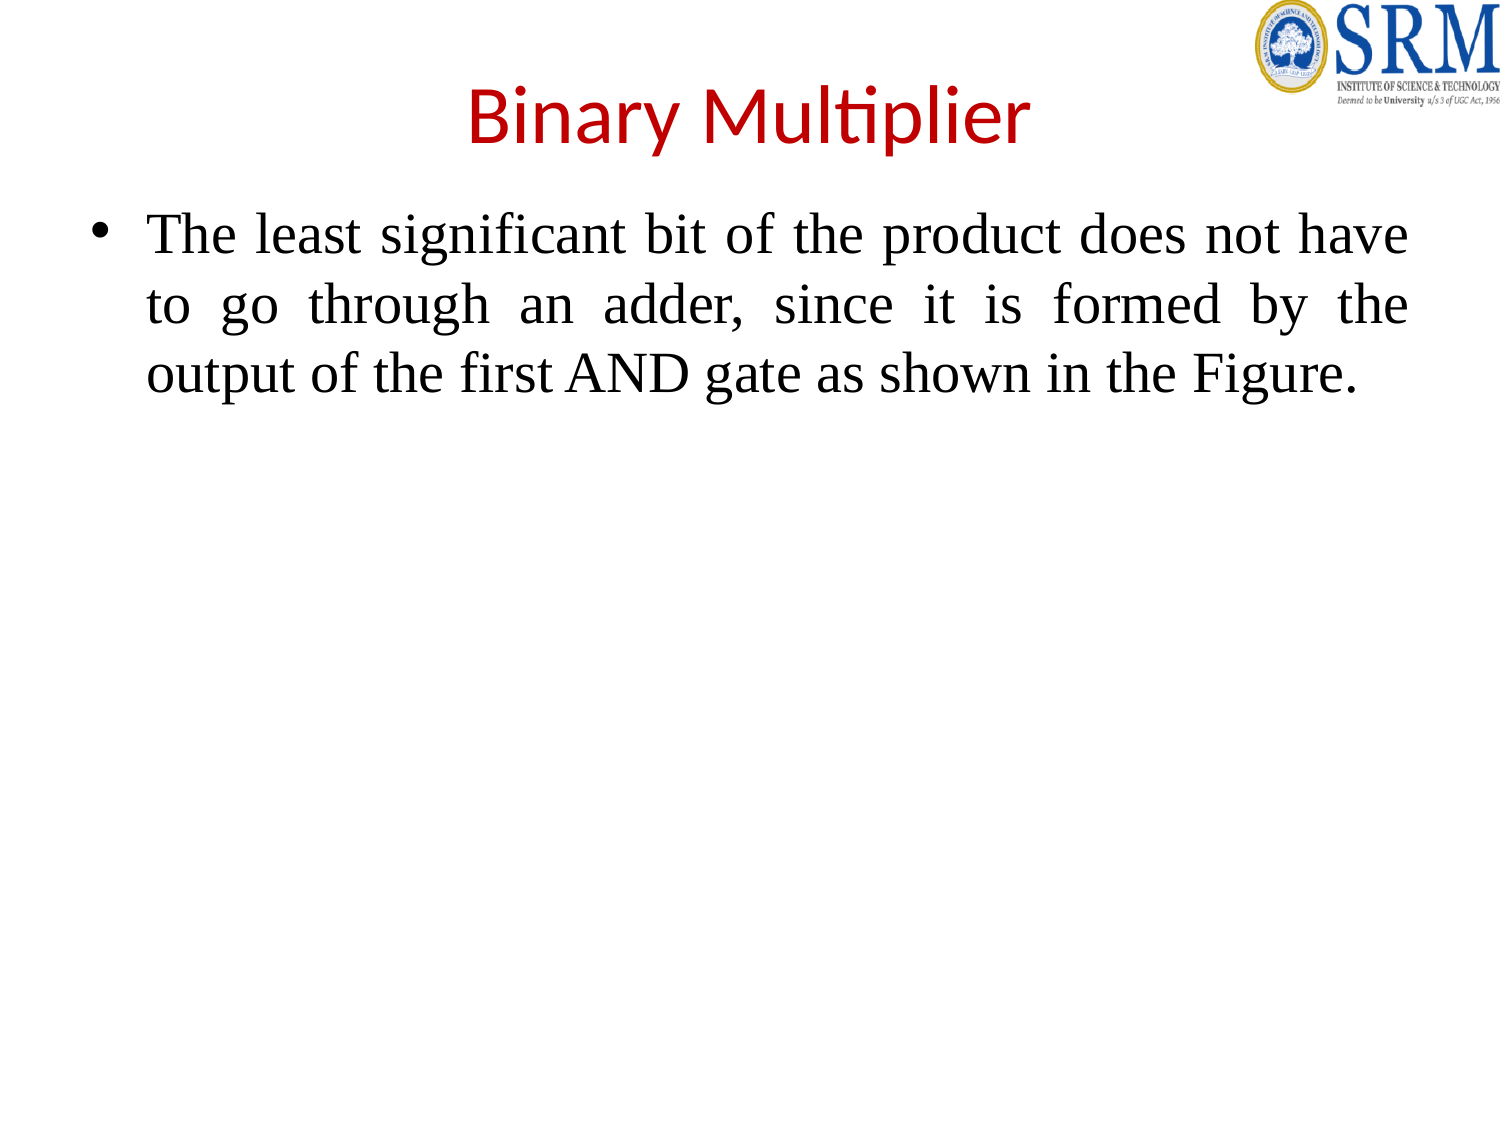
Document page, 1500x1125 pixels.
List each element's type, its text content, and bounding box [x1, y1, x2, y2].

picture [1255, 0, 1500, 108]
title Binary Multiplier [75, 45, 1425, 175]
list The least significant bit of the product does not have to go through an adder, since it is formed by the output of the first AND gate as shown in the Figure. [75, 187, 1425, 1038]
